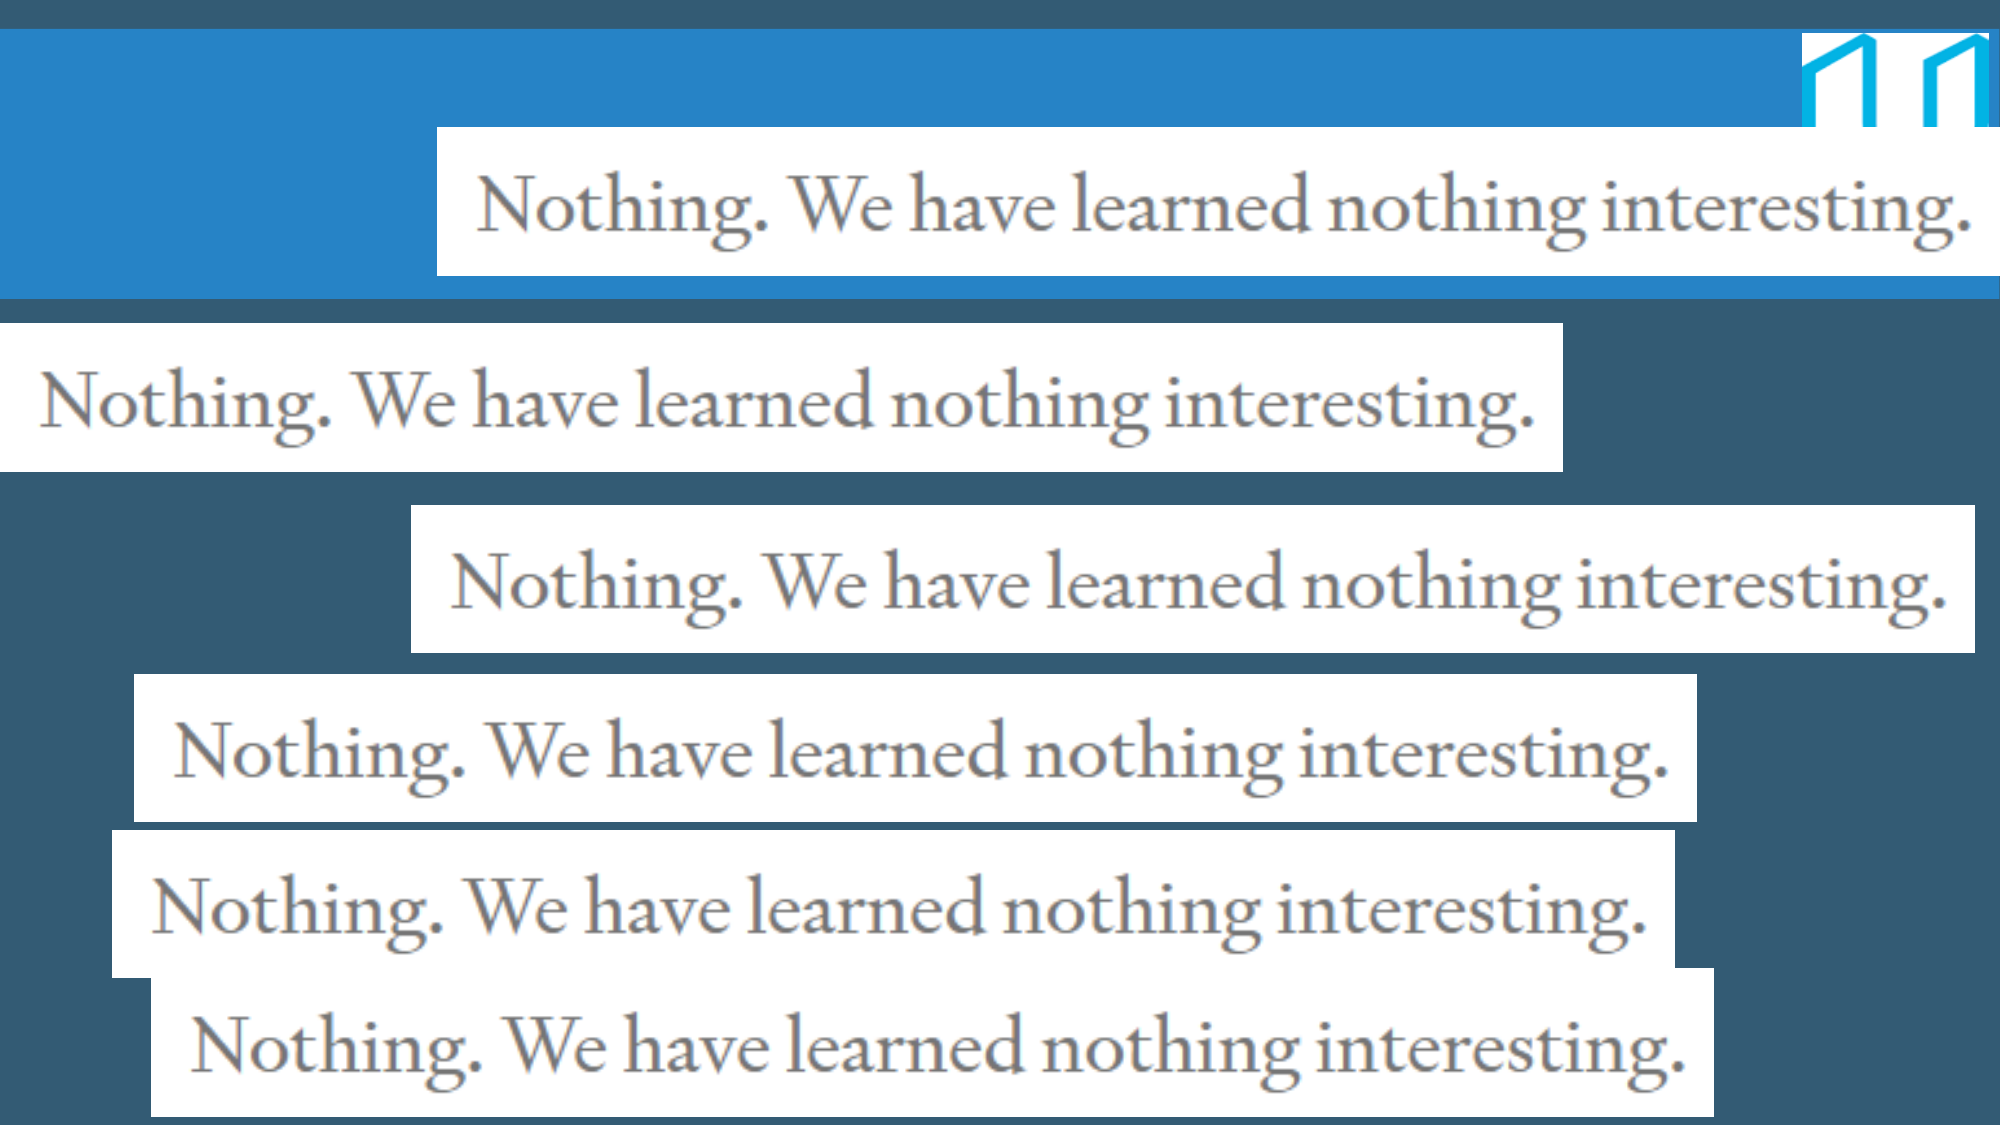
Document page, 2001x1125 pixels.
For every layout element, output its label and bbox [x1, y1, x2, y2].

picture [112, 829, 1714, 1117]
picture [0, 323, 1563, 472]
picture [437, 33, 2000, 276]
picture [134, 674, 1697, 823]
picture [411, 504, 1975, 653]
